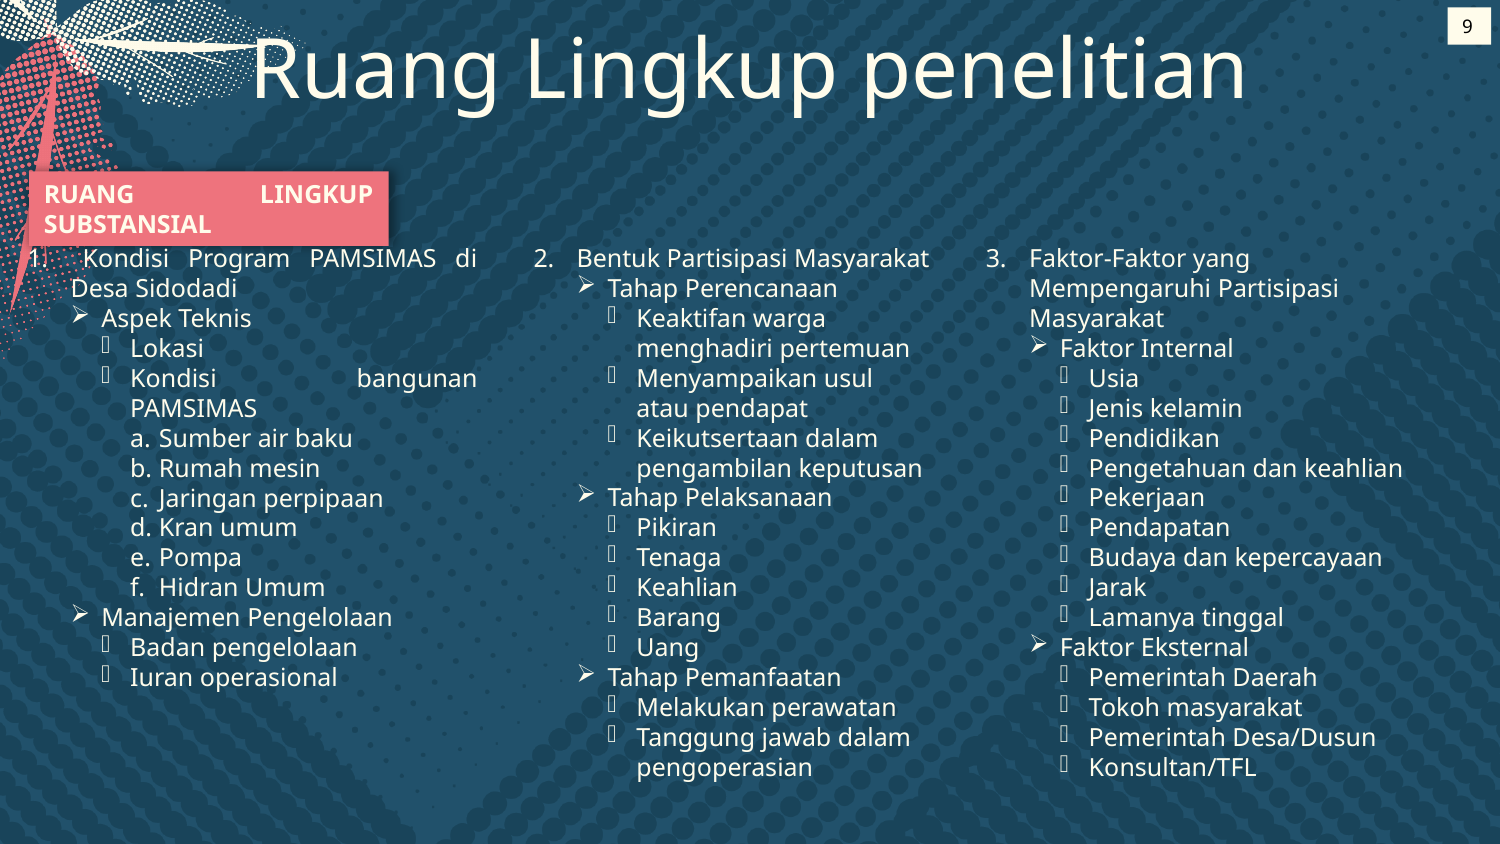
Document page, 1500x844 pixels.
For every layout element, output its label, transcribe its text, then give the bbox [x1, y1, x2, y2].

text_box 1. Kondisi Program PAMSIMAS di Desa Sidodadi Aspek Teknis Lokasi Kondisi bangunan PAMSIMAS Sumber air baku Rumah mesin Jaringan perpipaan Kran umum Pompa Hidran Umum Manajemen Pengelolaan Badan pengelolaan Iuran operasional [12, 235, 493, 699]
text_box Bentuk Partisipasi Masyarakat Tahap Perencanaan Keaktifan warga menghadiri pertemuan Menyampaikan usul atau pendapat Keikutsertaan dalam pengambilan keputusan Tahap Pelaksanaan Pikiran Tenaga Keahlian Barang Uang Tahap Pemanfaatan Melakukan perawatan Tanggung jawab dalam pengoperasian [518, 235, 946, 789]
picture [0, 0, 1500, 844]
text_box RUANG LINGKUP SUBSTANSIAL [29, 171, 389, 235]
text_box 9 [1447, 7, 1492, 45]
title Ruang Lingkup penelitian [118, 0, 1382, 94]
text_box Faktor-Faktor yang Mempengaruhi Partisipasi Masyarakat Faktor Internal Usia Jenis kelamin Pendidikan Pengetahuan dan keahlian Pekerjaan Pendapatan Budaya dan kepercayaan Jarak Lamanya tinggal Faktor Eksternal Pemerintah Daerah Tokoh masyarakat Pemerintah Desa/Dusun Konsultan/TFL [971, 235, 1447, 789]
